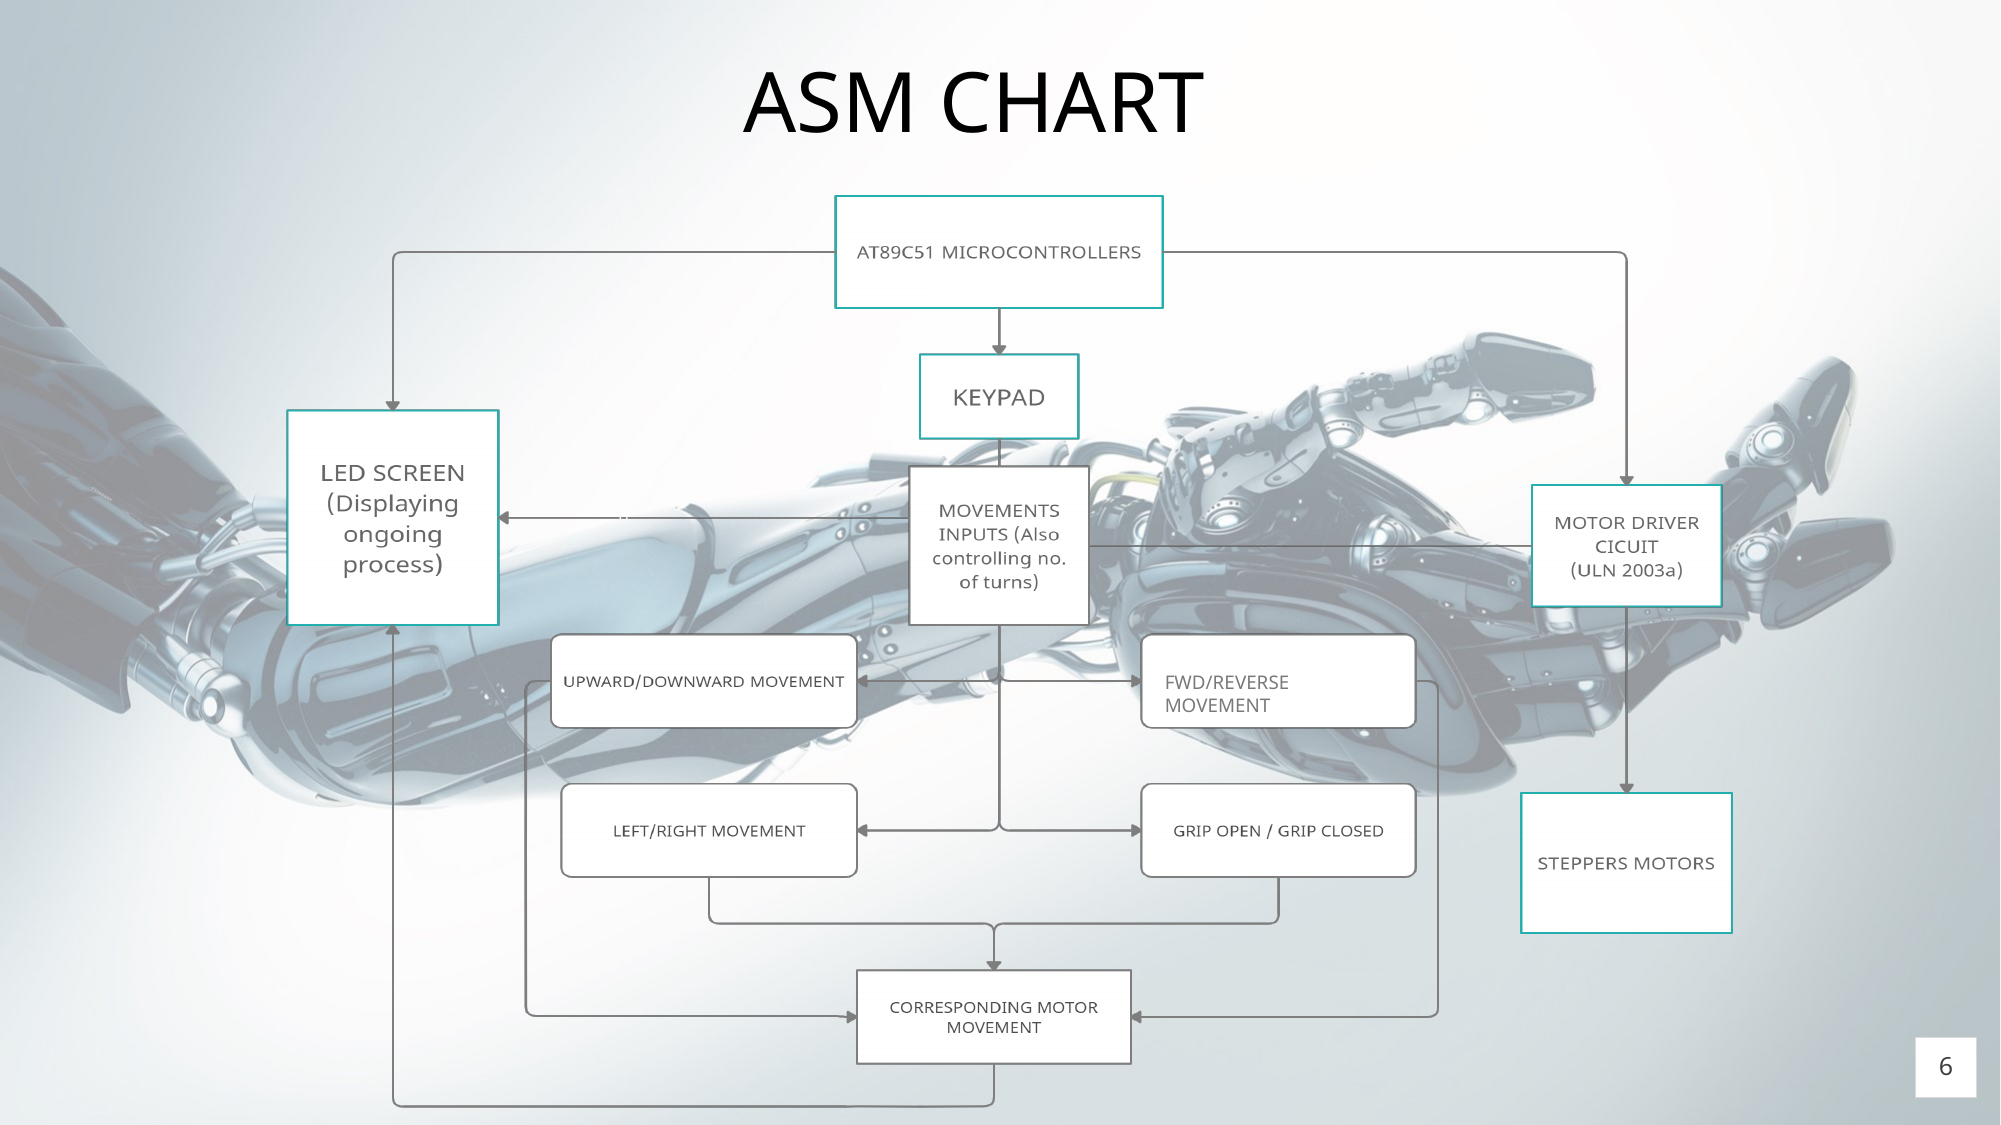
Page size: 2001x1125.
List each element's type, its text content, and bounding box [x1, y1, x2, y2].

slide_number 6 [1915, 1037, 1977, 1098]
picture [0, 0, 2001, 1125]
title ASM CHART [425, 57, 1563, 177]
